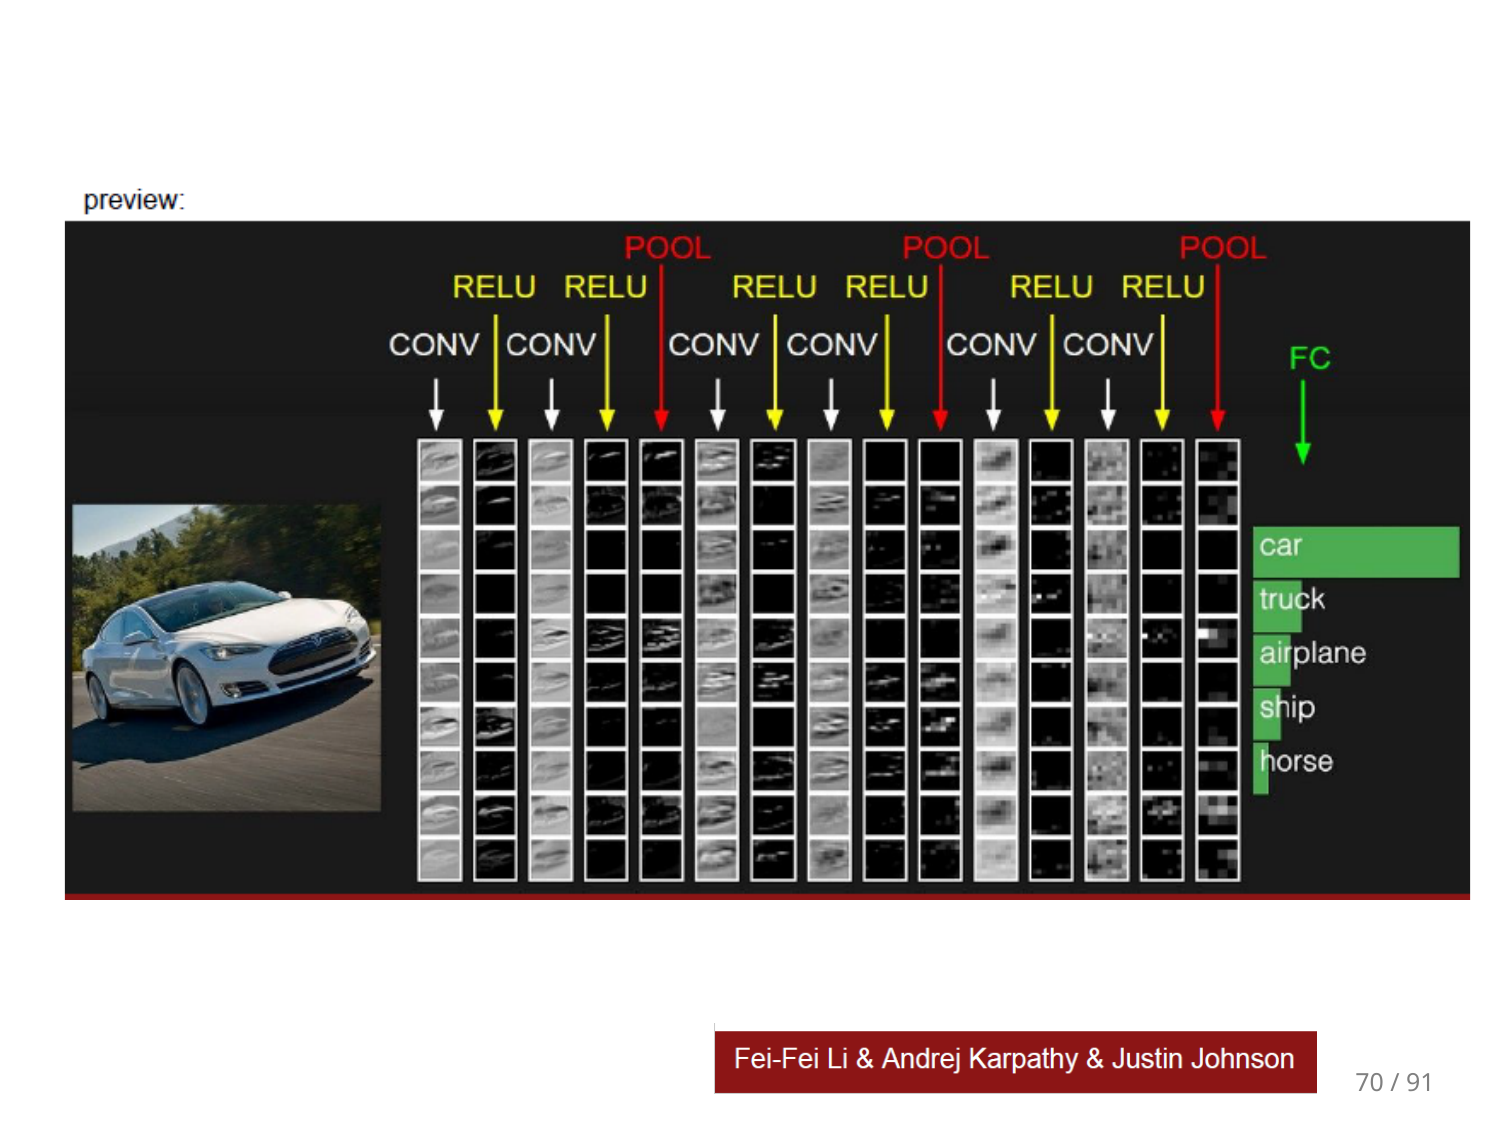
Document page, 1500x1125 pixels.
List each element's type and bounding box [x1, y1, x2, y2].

picture [714, 1022, 1318, 1095]
picture [64, 184, 1471, 900]
